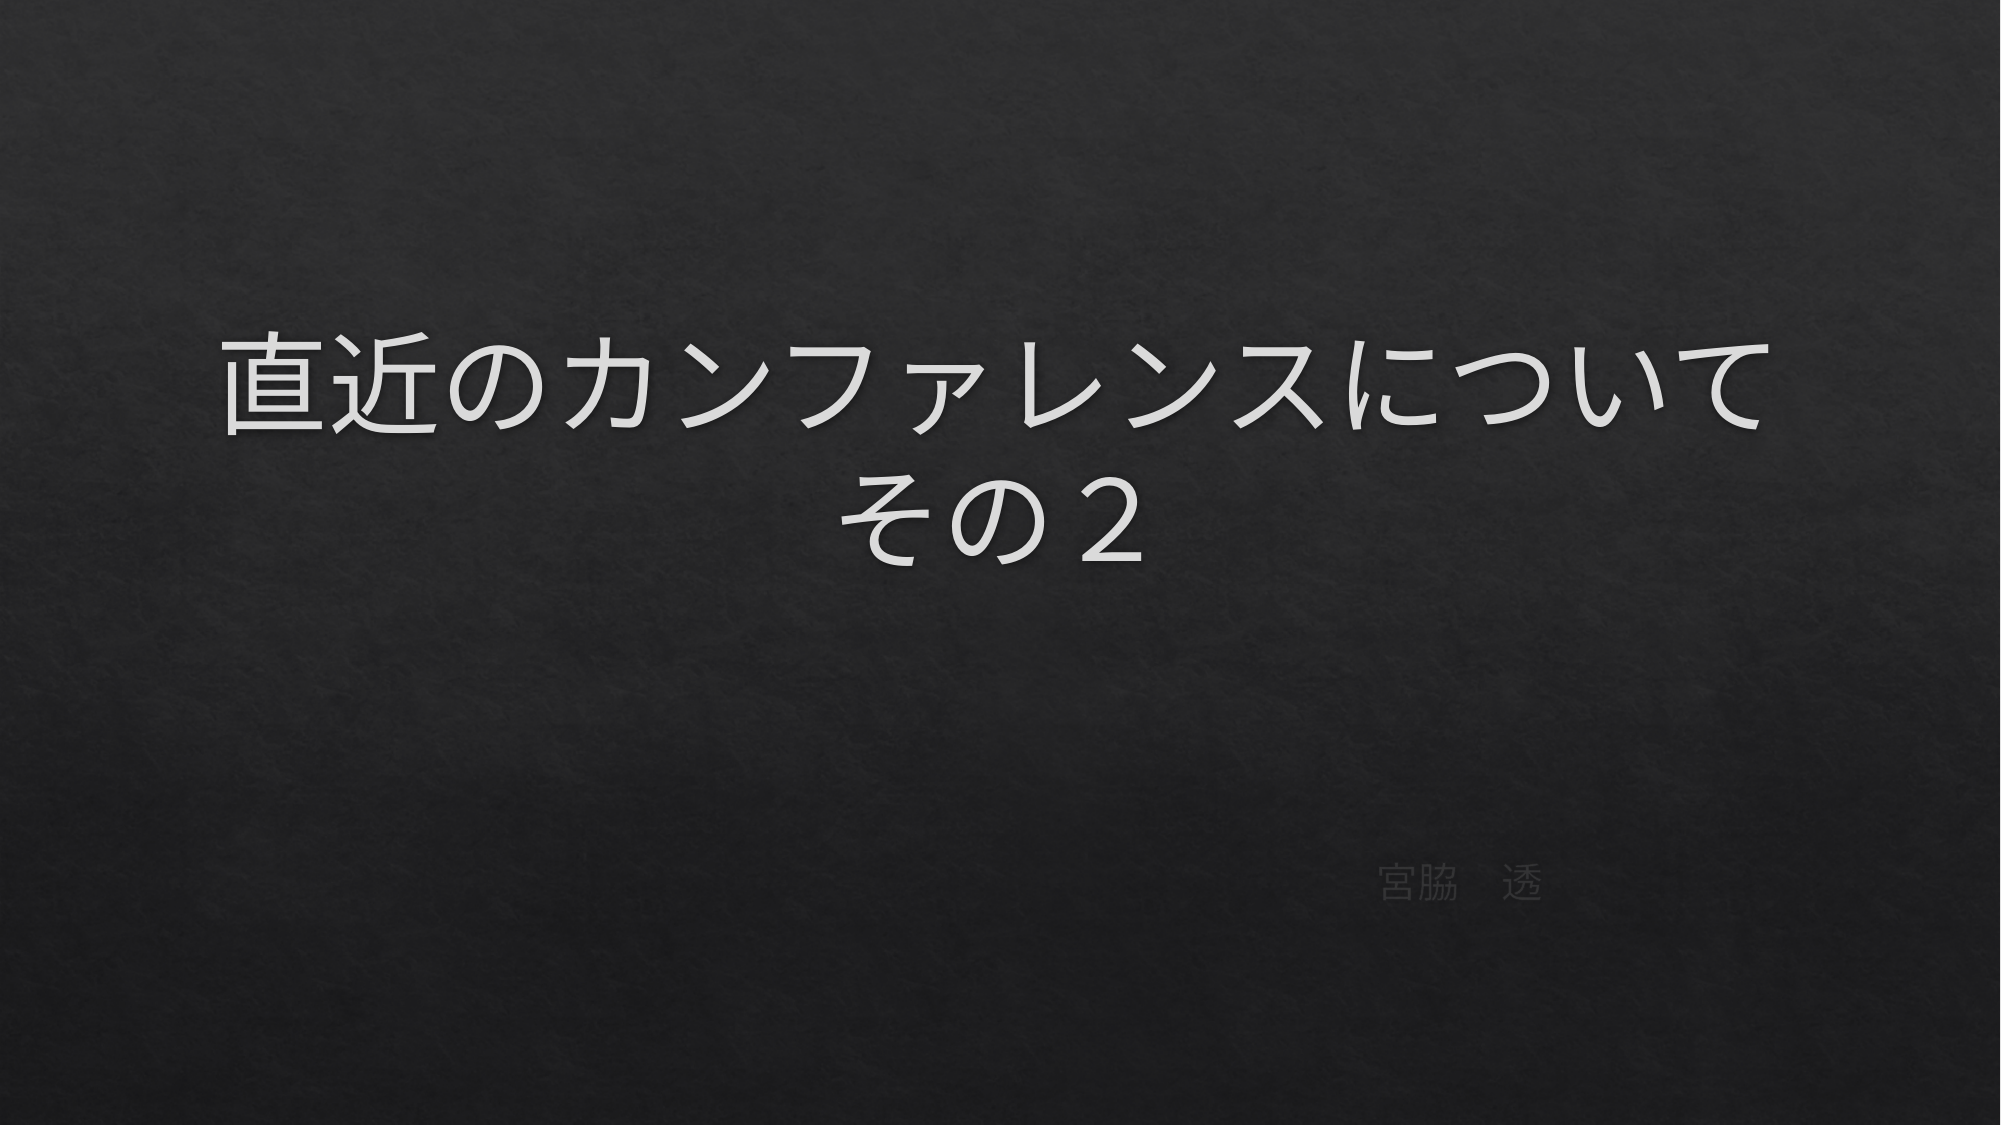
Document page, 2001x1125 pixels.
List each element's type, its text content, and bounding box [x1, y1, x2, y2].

subtitle 宮脇 透 [1224, 848, 1694, 1021]
title 直近のカンファレンスについて その２ [93, 291, 1904, 592]
